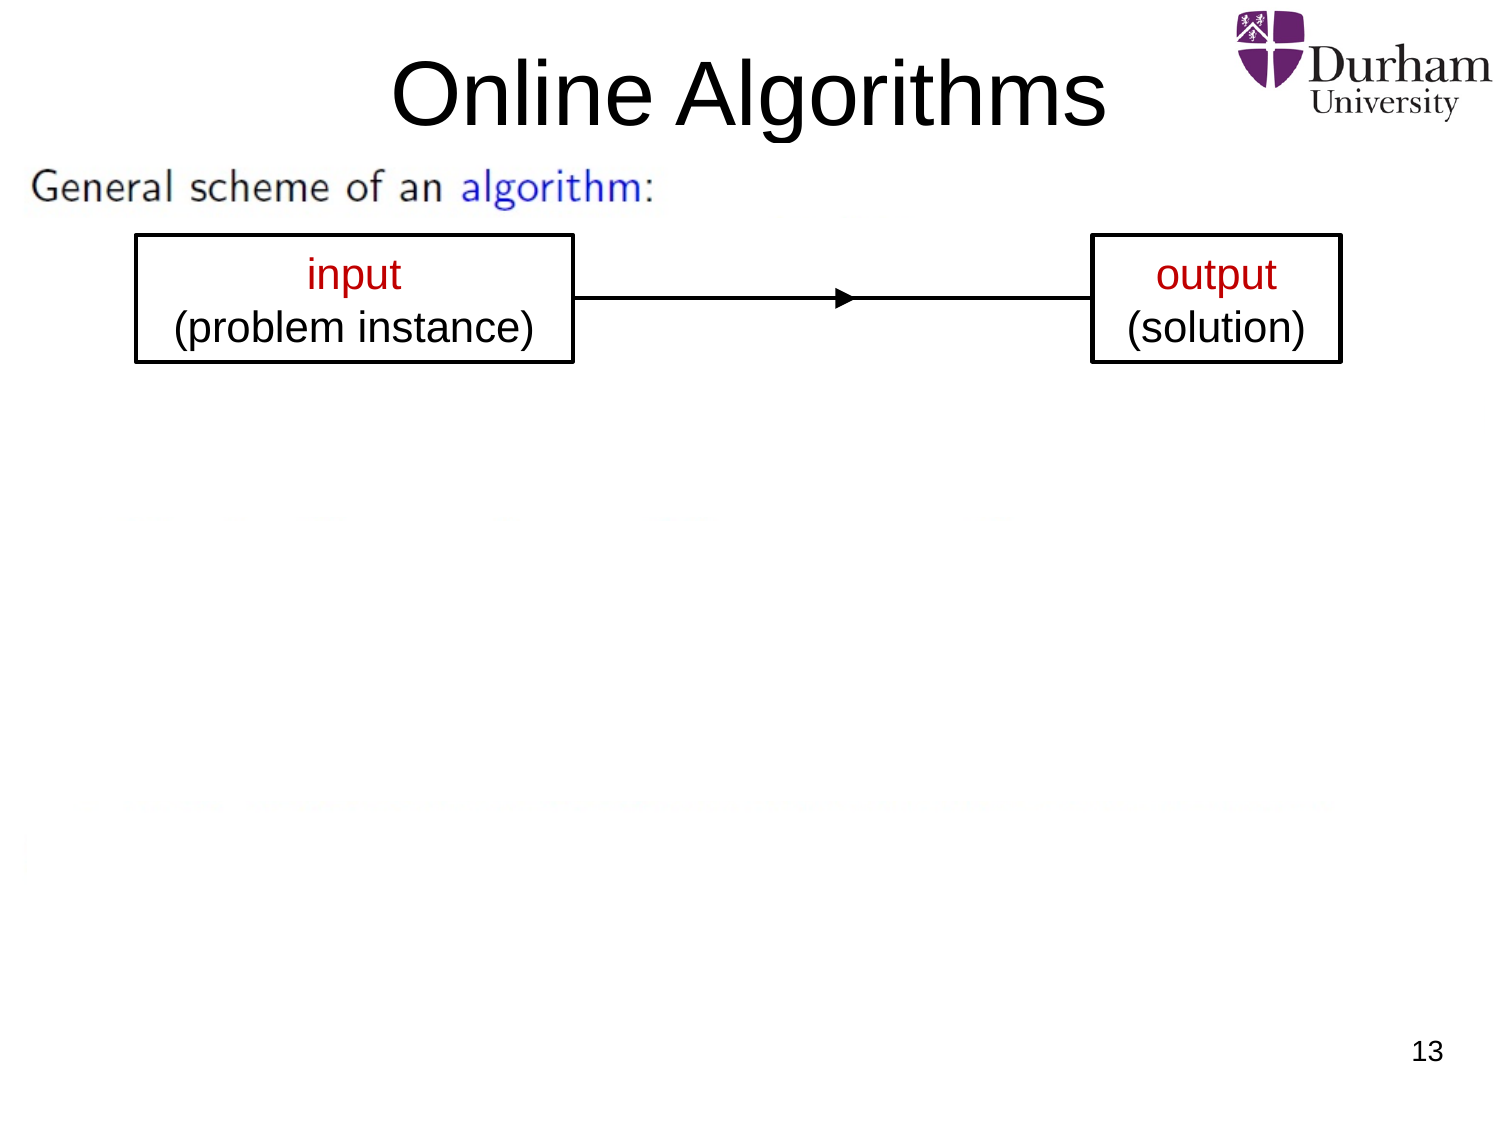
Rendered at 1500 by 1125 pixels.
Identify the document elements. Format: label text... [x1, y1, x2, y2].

picture [1233, 7, 1495, 122]
title Online Algorithms [75, 0, 1425, 141]
picture [0, 143, 1500, 1107]
